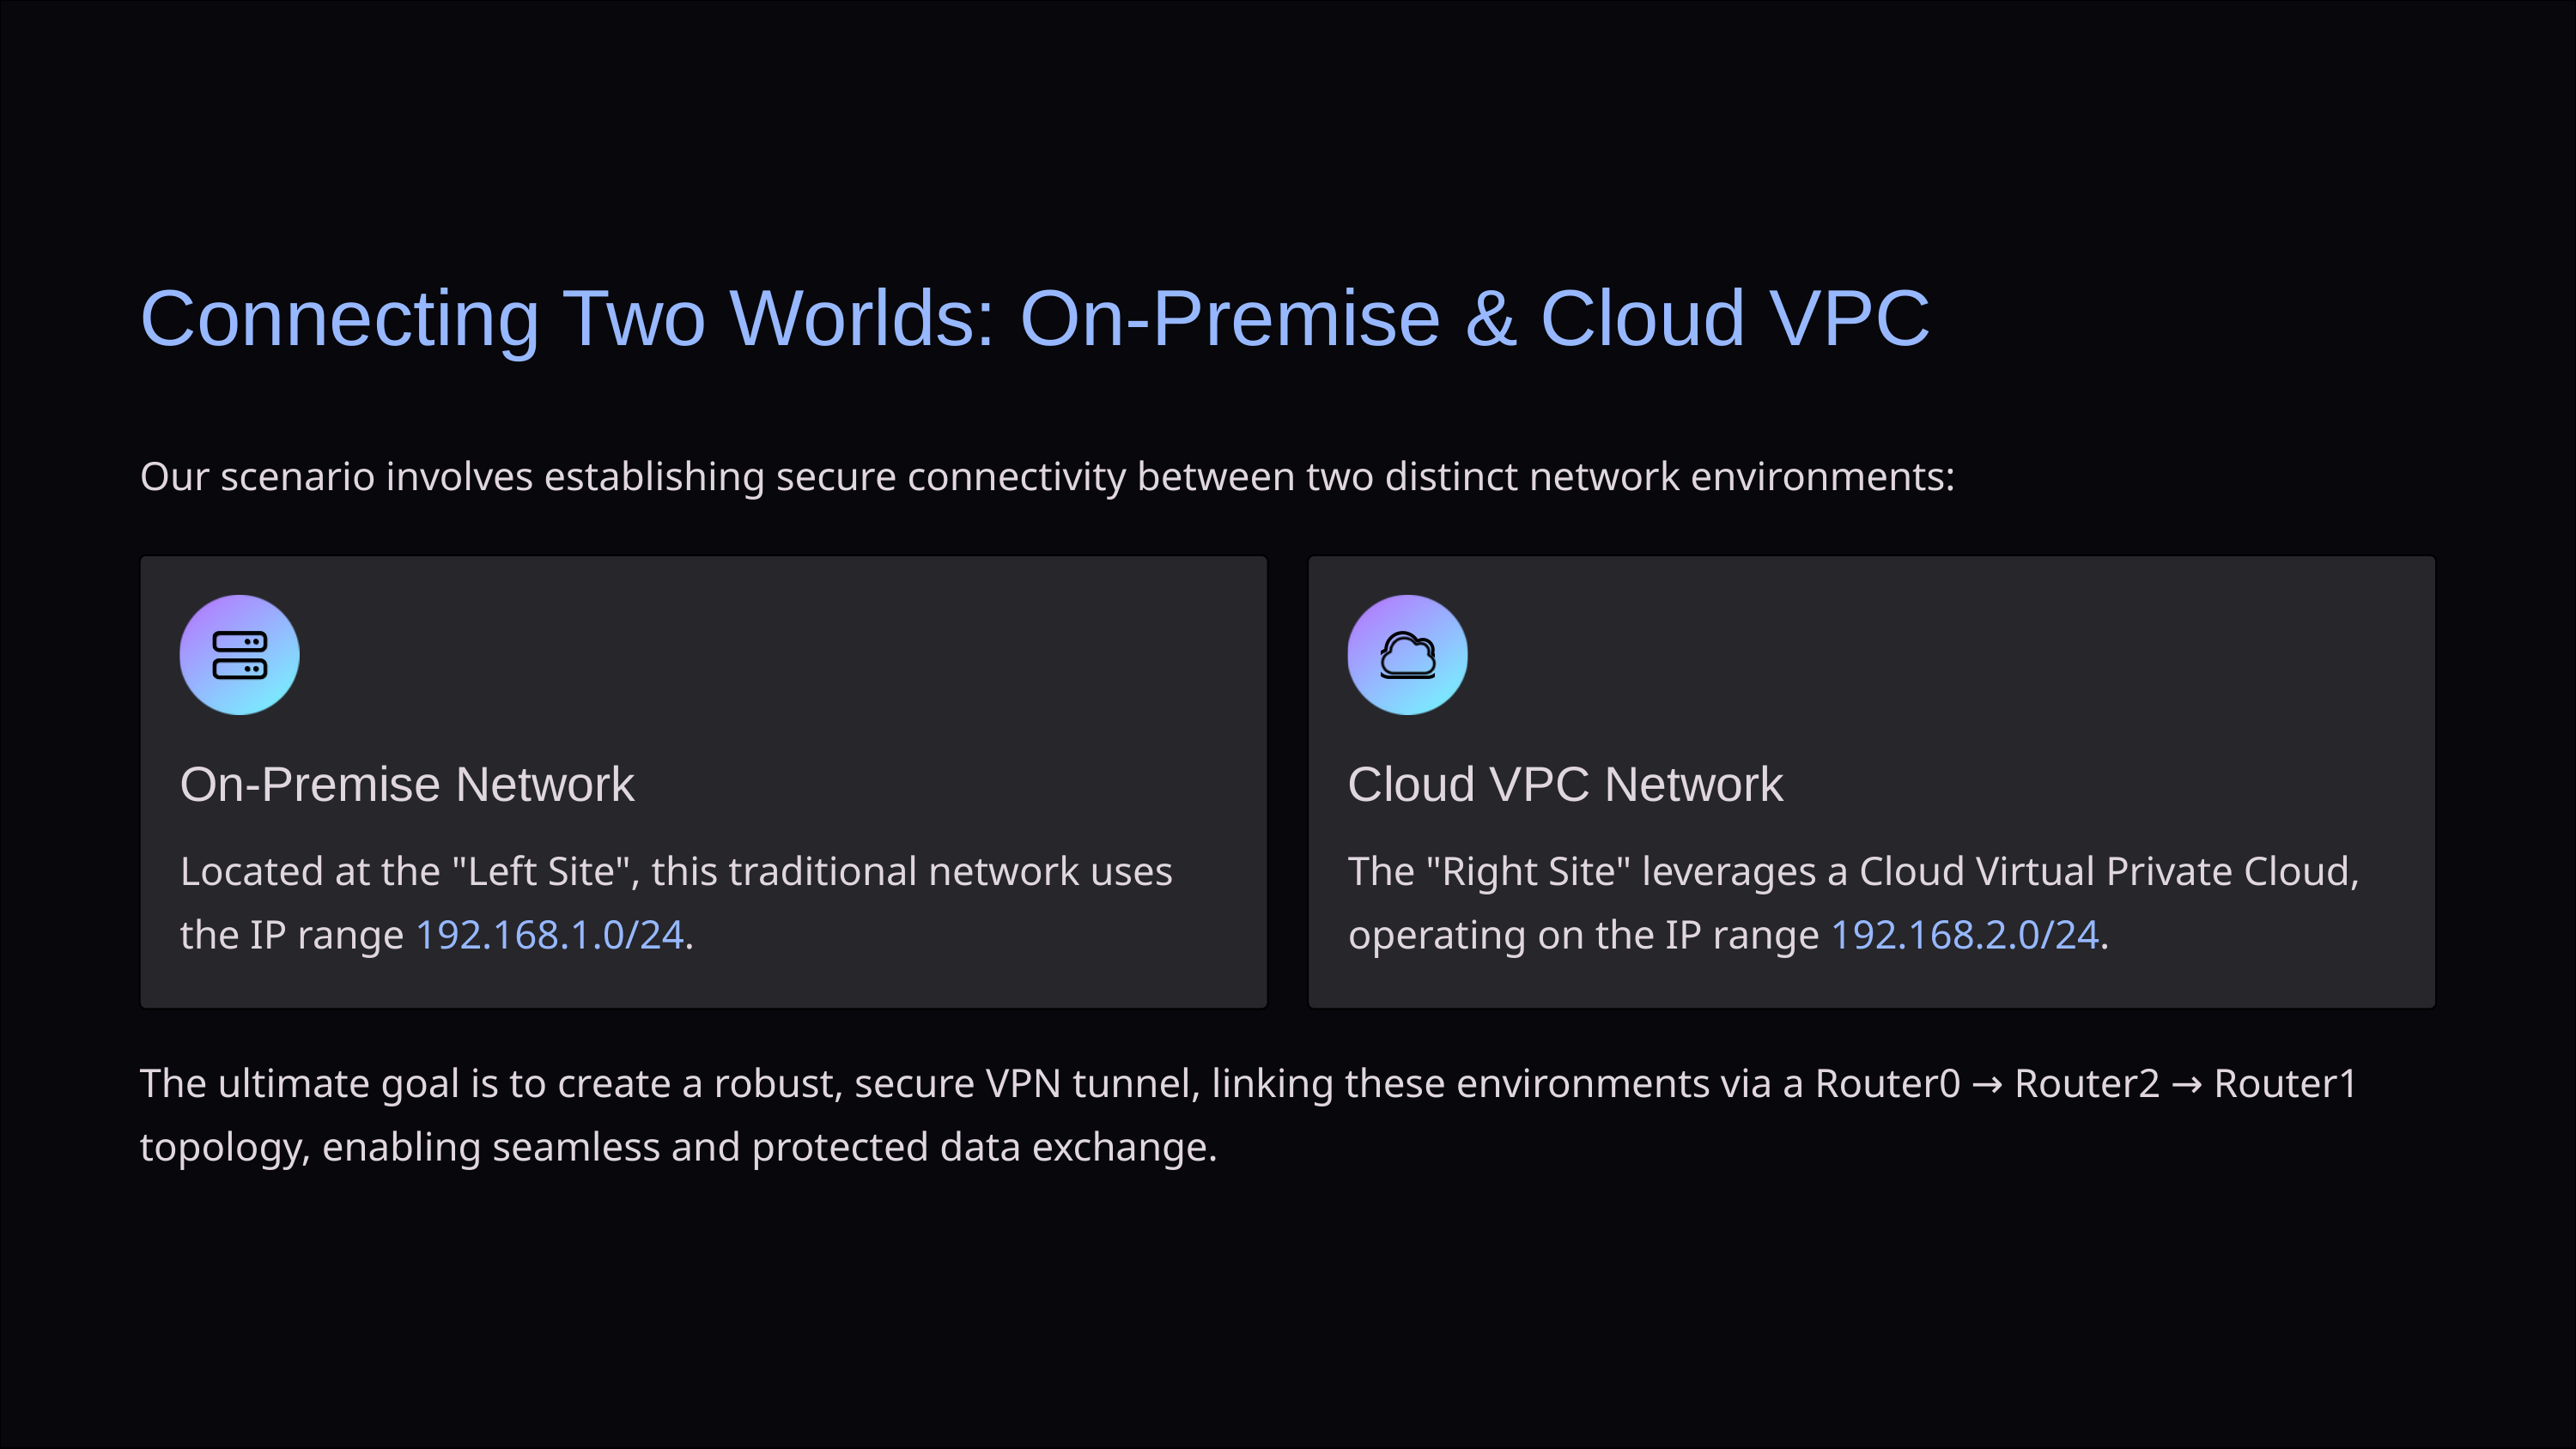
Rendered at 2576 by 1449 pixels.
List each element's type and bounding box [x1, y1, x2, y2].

text_box [139, 555, 1268, 1009]
text_box [0, 0, 2576, 1449]
text_box [1307, 555, 2437, 1009]
text_box [179, 595, 301, 716]
text_box [1347, 595, 1468, 716]
